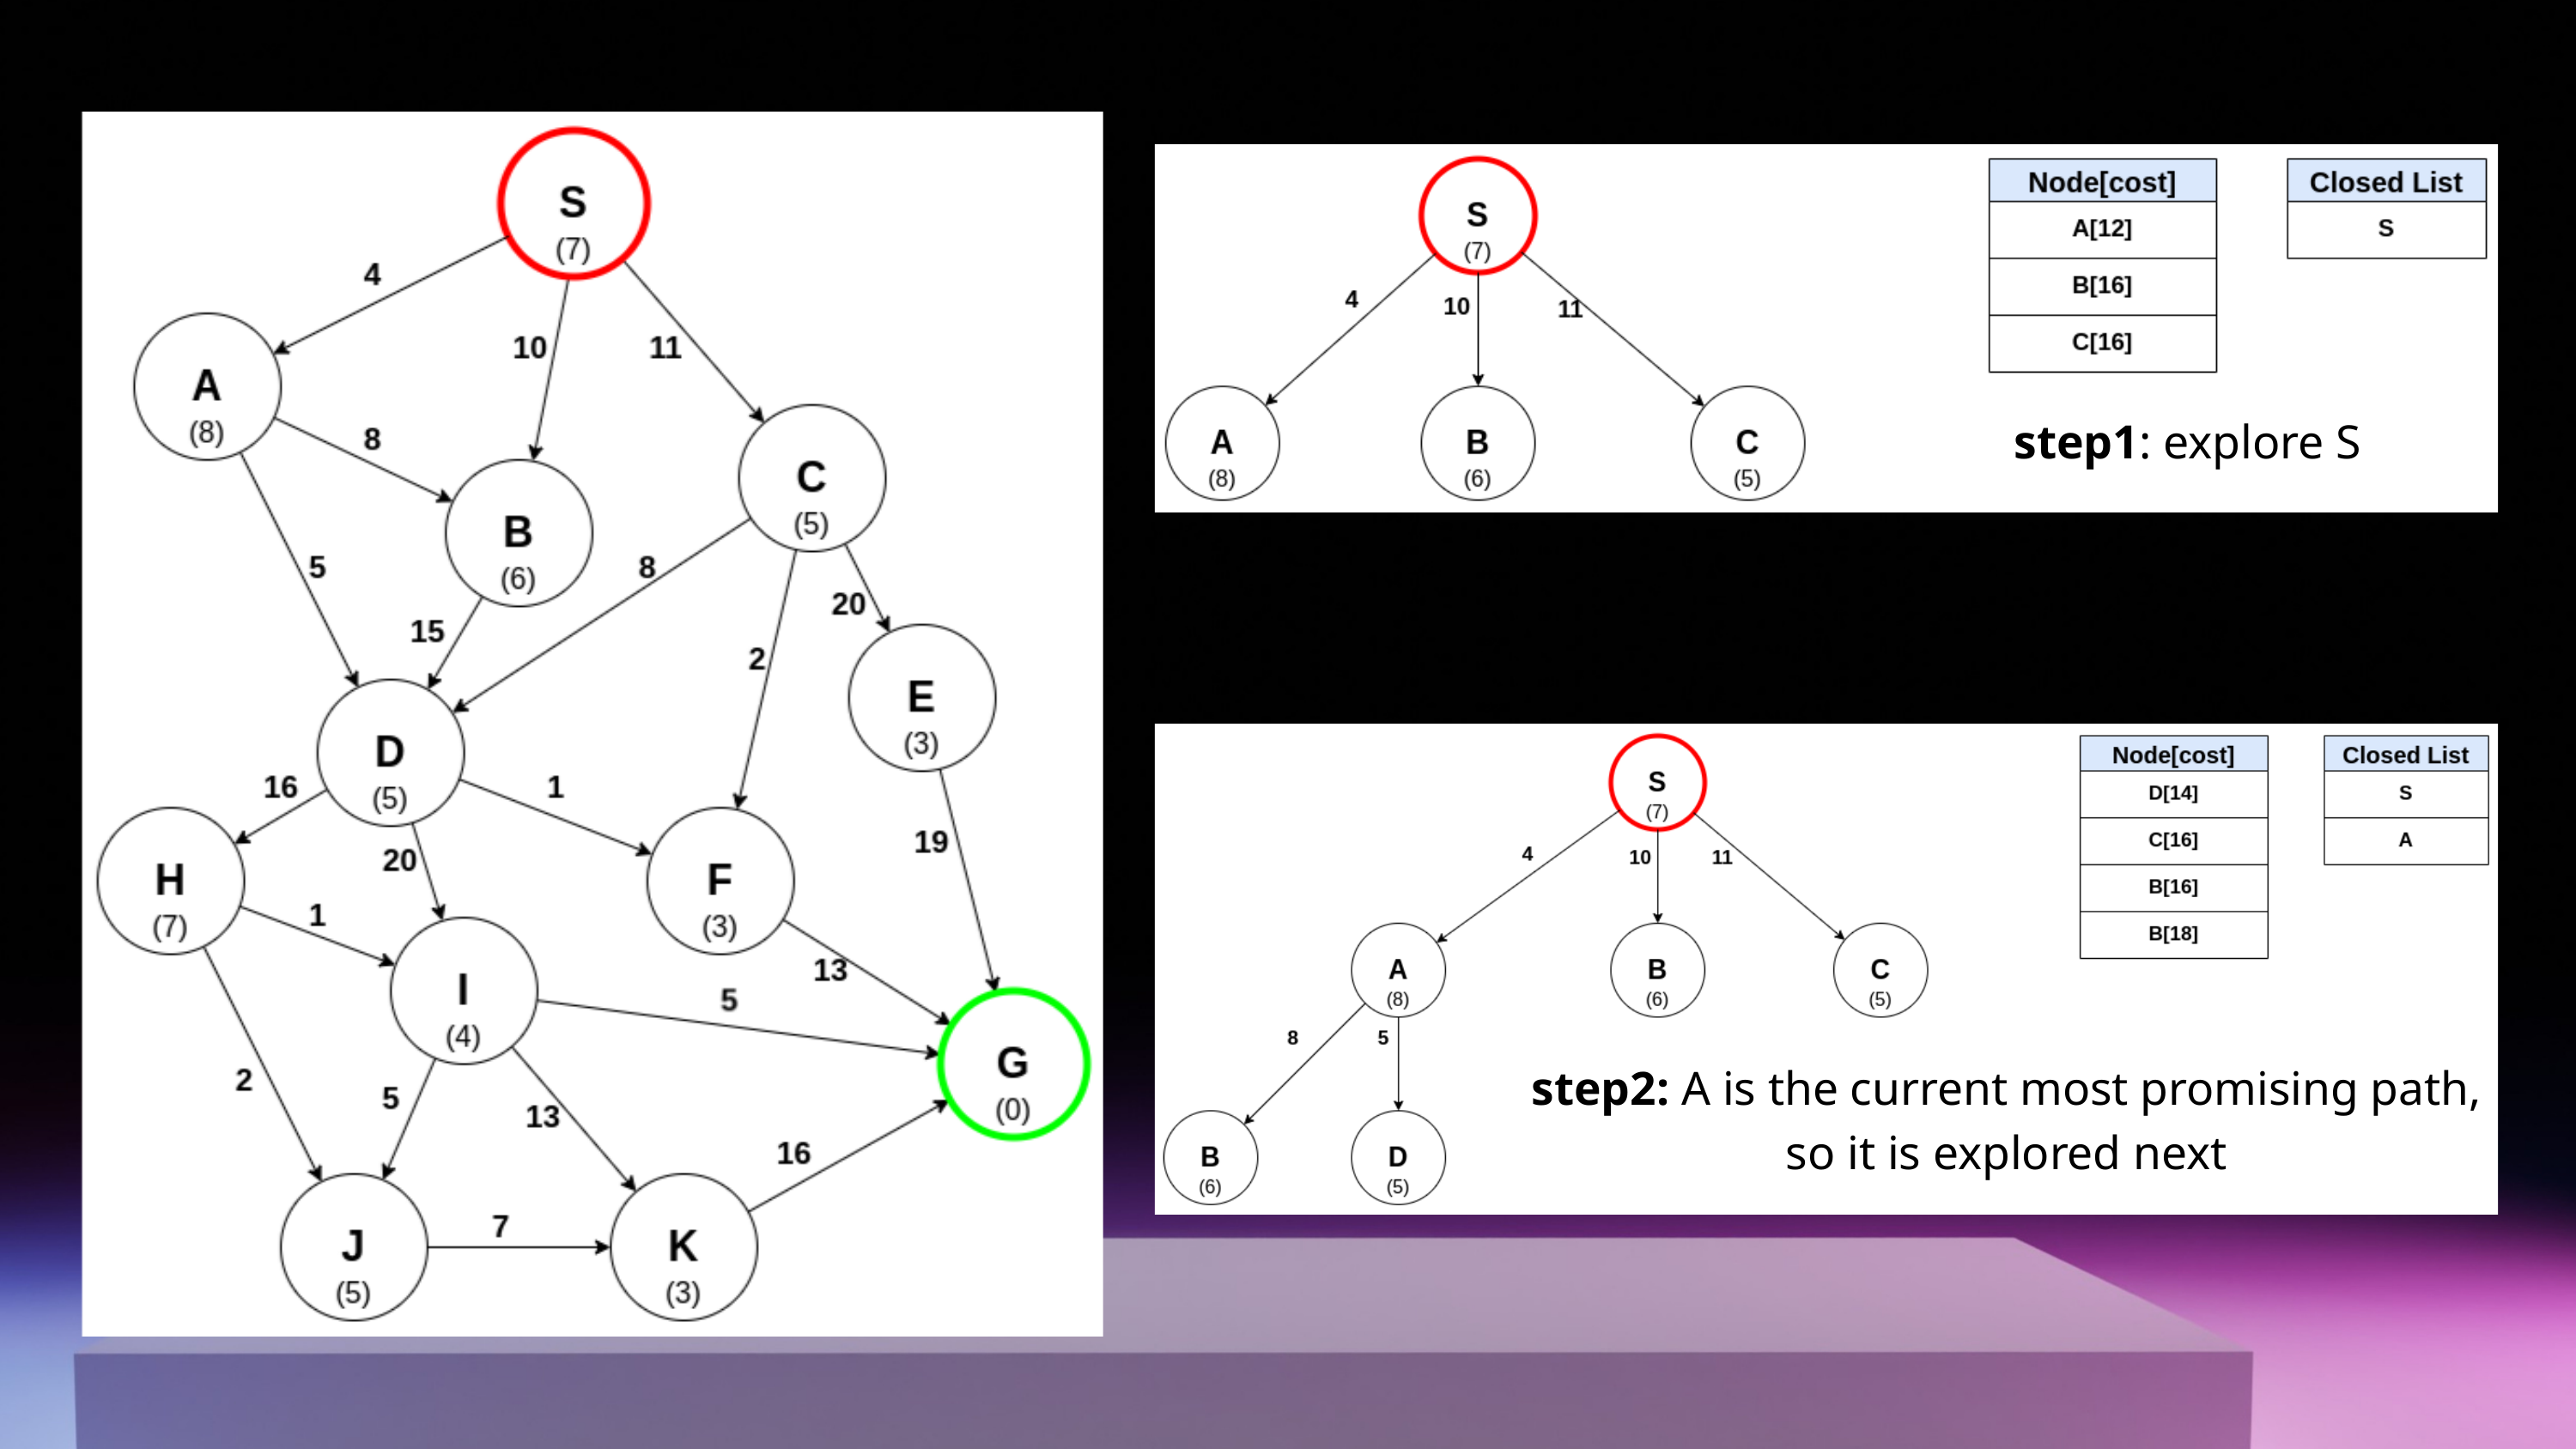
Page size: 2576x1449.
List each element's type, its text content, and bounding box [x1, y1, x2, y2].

text_box step2: A is the current most promising path, so it is explored next [1517, 1050, 2496, 1179]
text_box step1: explore S [2007, 403, 2369, 469]
text_box [79, 112, 1103, 1337]
text_box [1154, 144, 2499, 512]
text_box [1154, 724, 2499, 1215]
text_box [0, 0, 2576, 1449]
